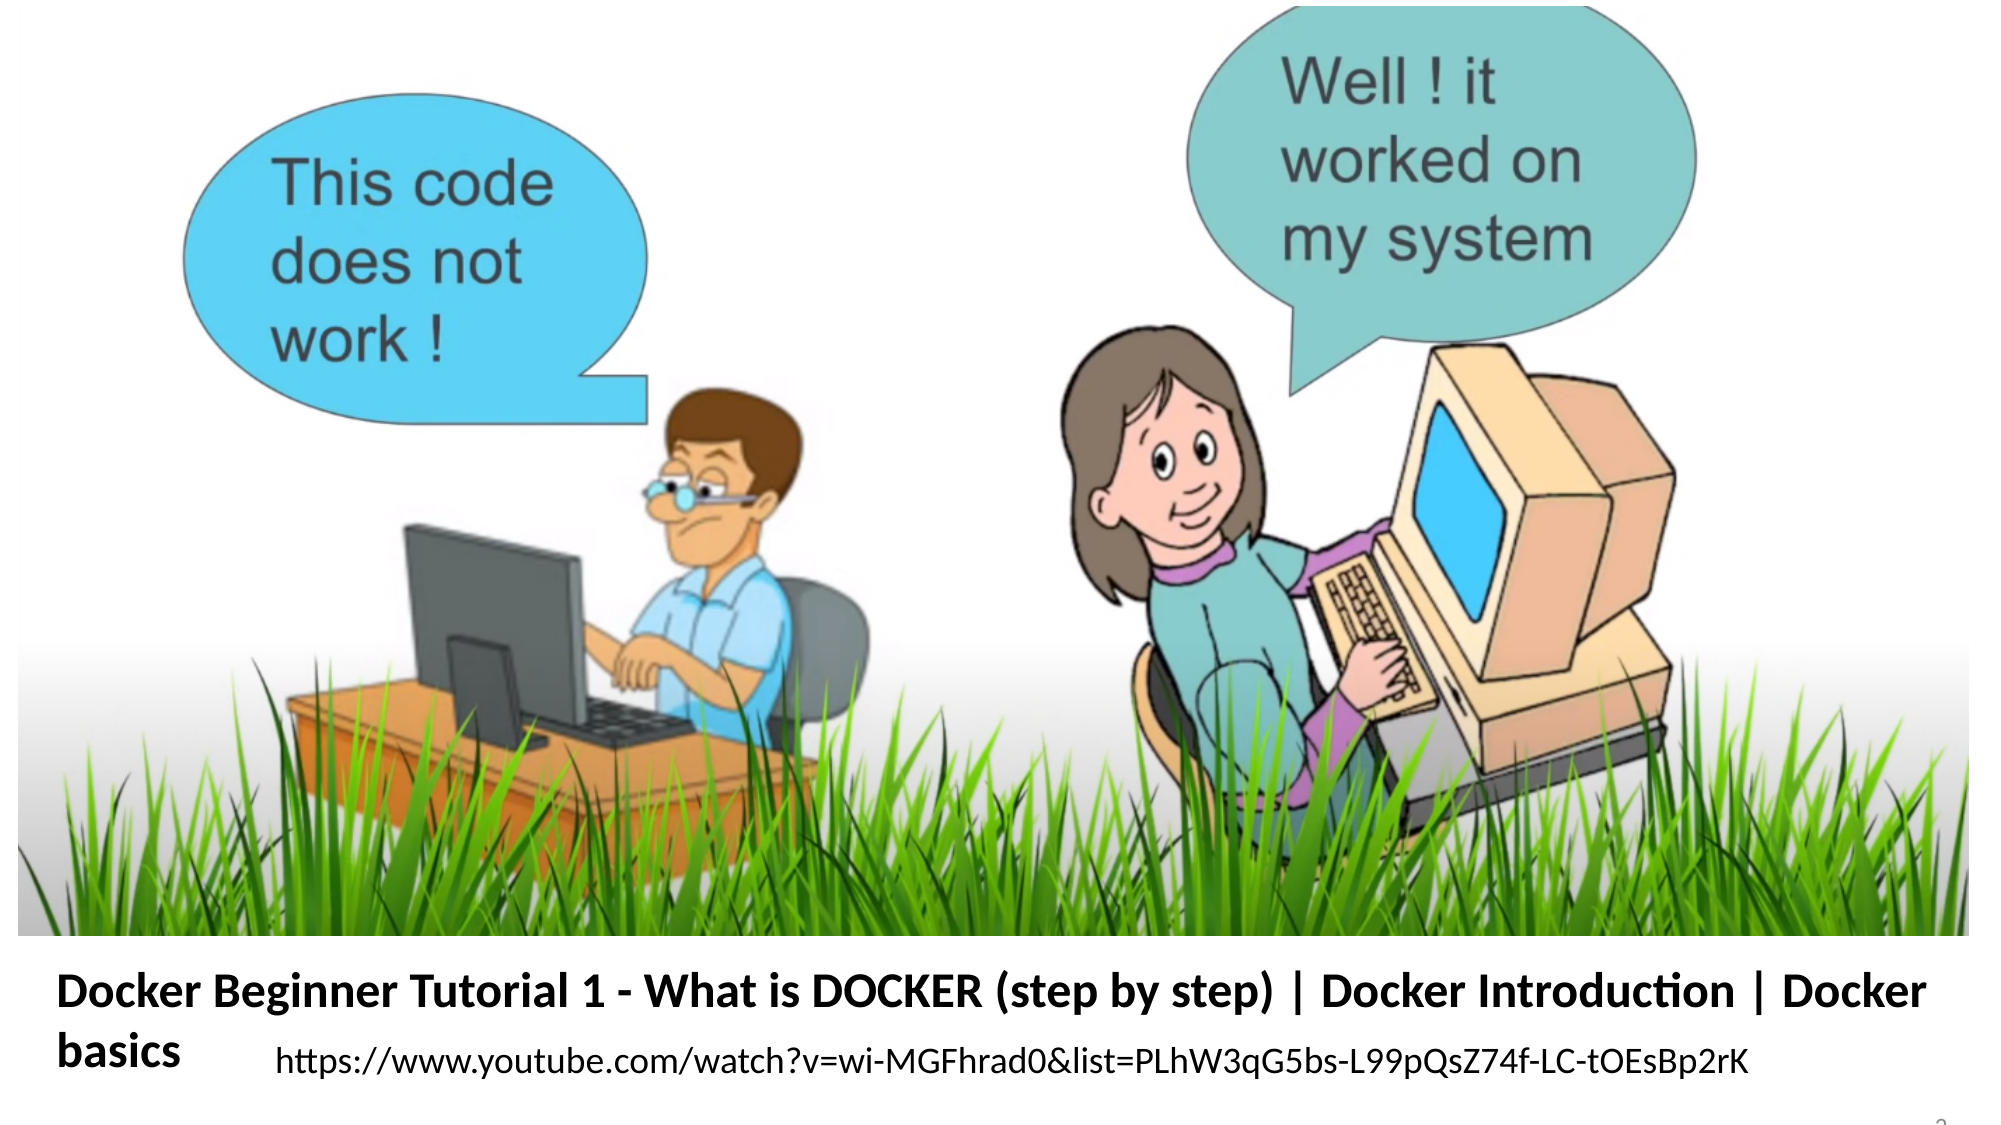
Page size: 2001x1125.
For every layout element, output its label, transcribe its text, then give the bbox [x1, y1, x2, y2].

slide_number 2 [1512, 1095, 1963, 1125]
picture [18, 6, 1969, 936]
text_box Docker Beginner Tutorial 1 - What is DOCKER (step by step) | Docker Introduction | Docker basics [41, 950, 2000, 1086]
